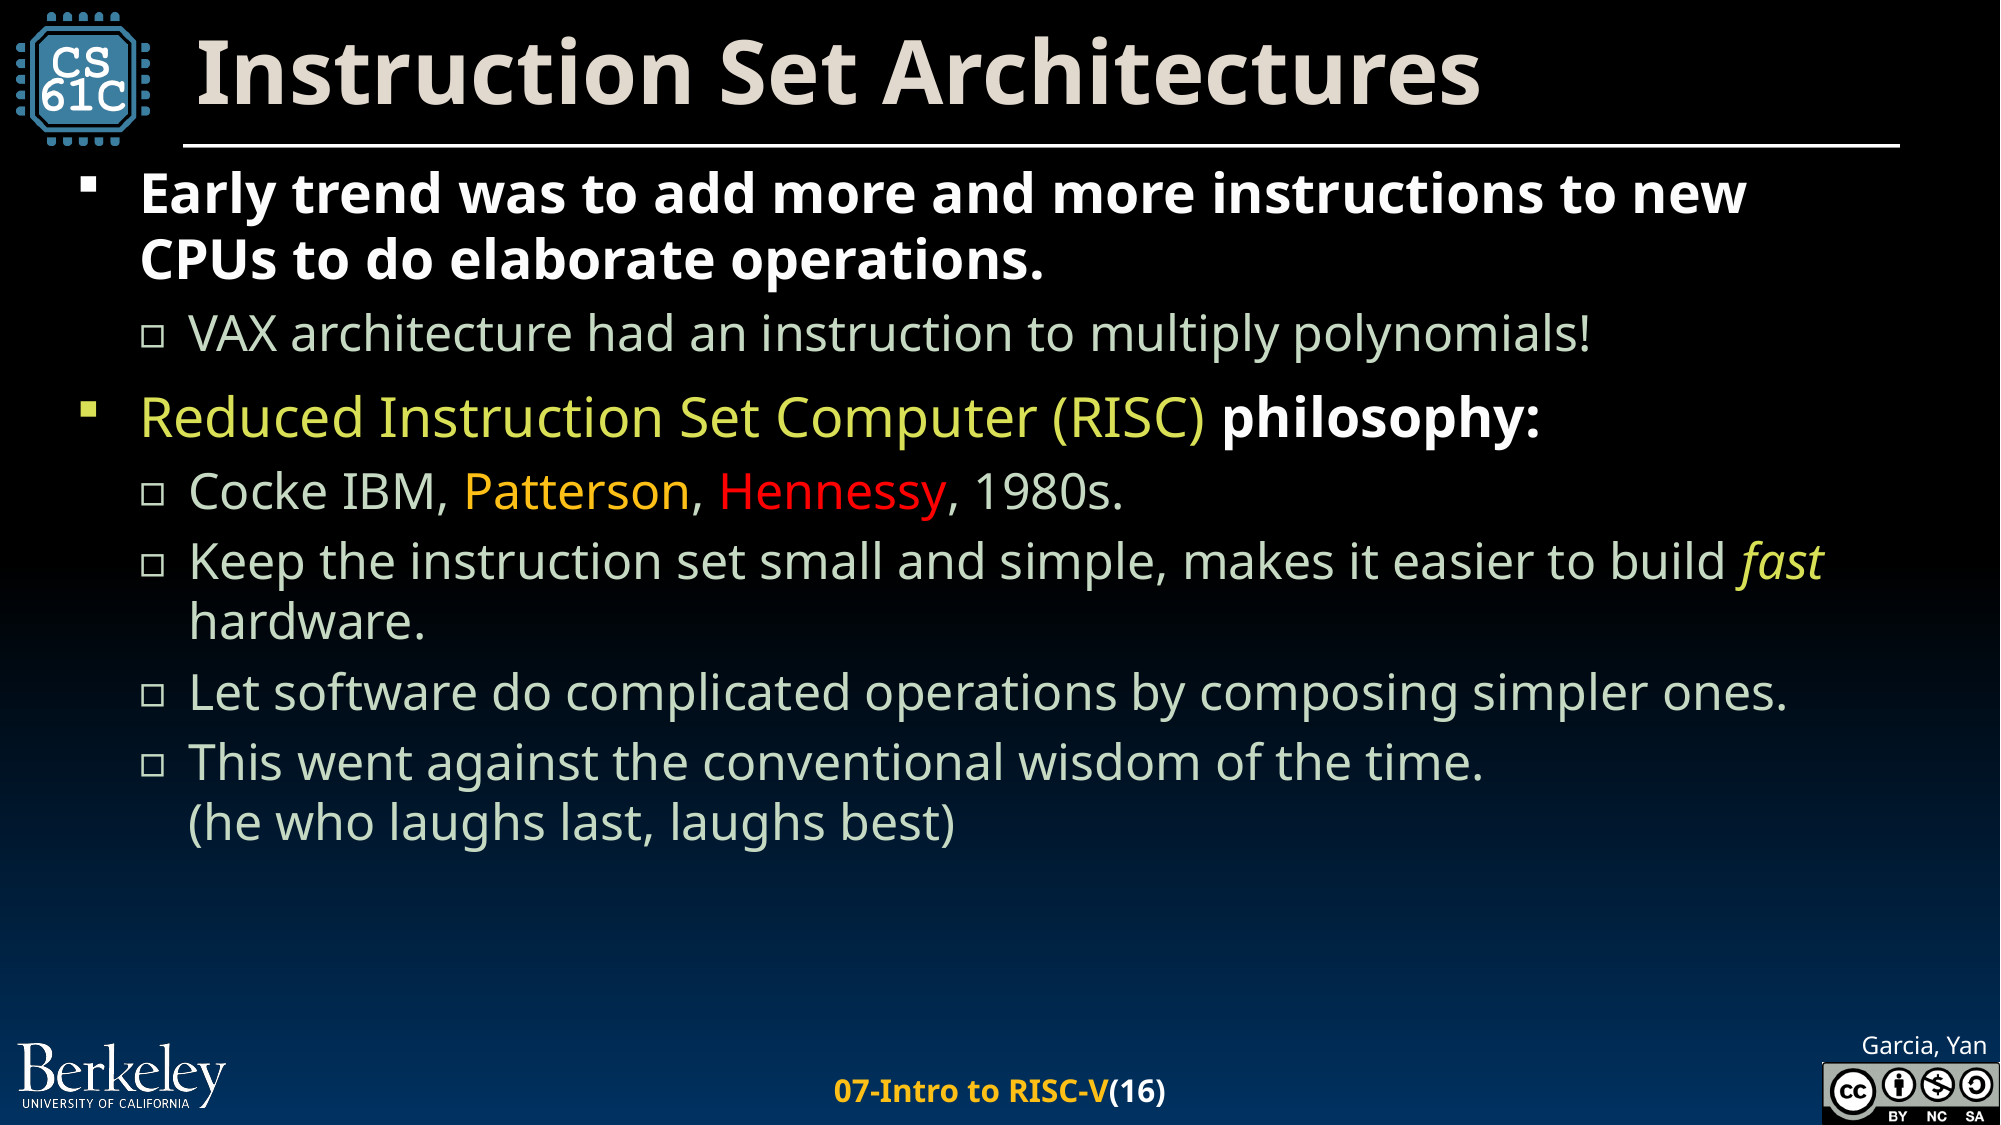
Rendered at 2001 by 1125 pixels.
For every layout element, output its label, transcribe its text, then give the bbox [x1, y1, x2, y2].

picture [1822, 1062, 2000, 1125]
picture [17, 1043, 226, 1108]
picture [16, 12, 150, 146]
list Early trend was to add more and more instructions to new CPUs to do elaborate operations. VAX architecture had an instruction to multiply polynomials! Reduced Instruction Set Computer (RISC) philosophy: Cocke IBM, Patterson, Hennessy, 1980s. Keep the instruction set small and simple, makes it easier to build fast hardware. Let software do complicated operations by composing simpler ones. This went against the conventional wisdom of the time. (he who laughs last, laughs best) [47, 150, 1907, 1018]
title Instruction Set Architectures [181, 12, 1906, 139]
